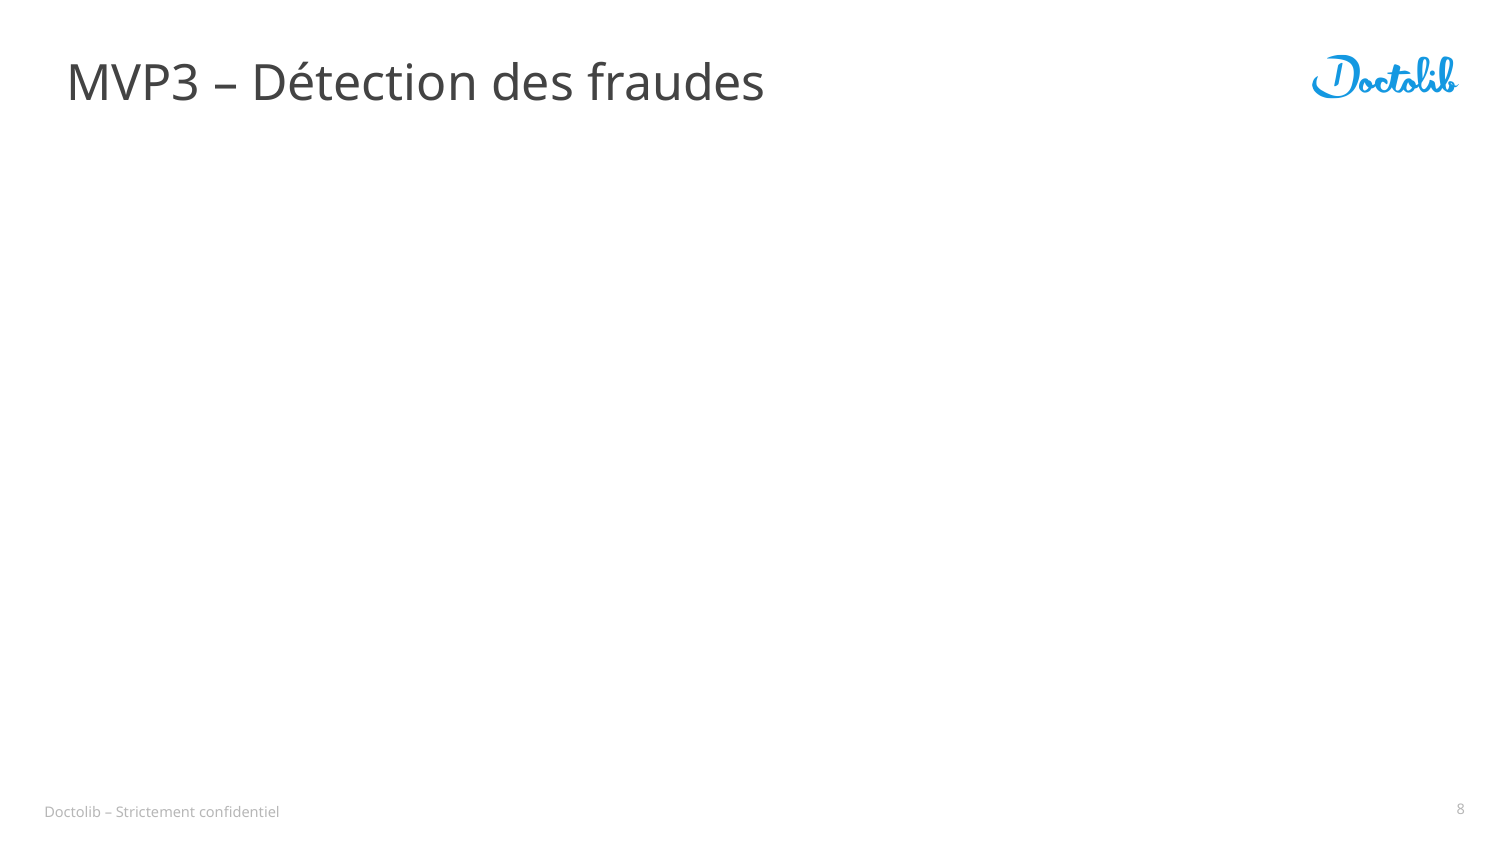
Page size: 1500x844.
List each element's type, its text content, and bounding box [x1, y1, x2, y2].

title MVP3 – Détection des fraudes [51, 33, 1449, 128]
picture [1296, 0, 1475, 166]
slide_number 8 [1389, 789, 1480, 830]
